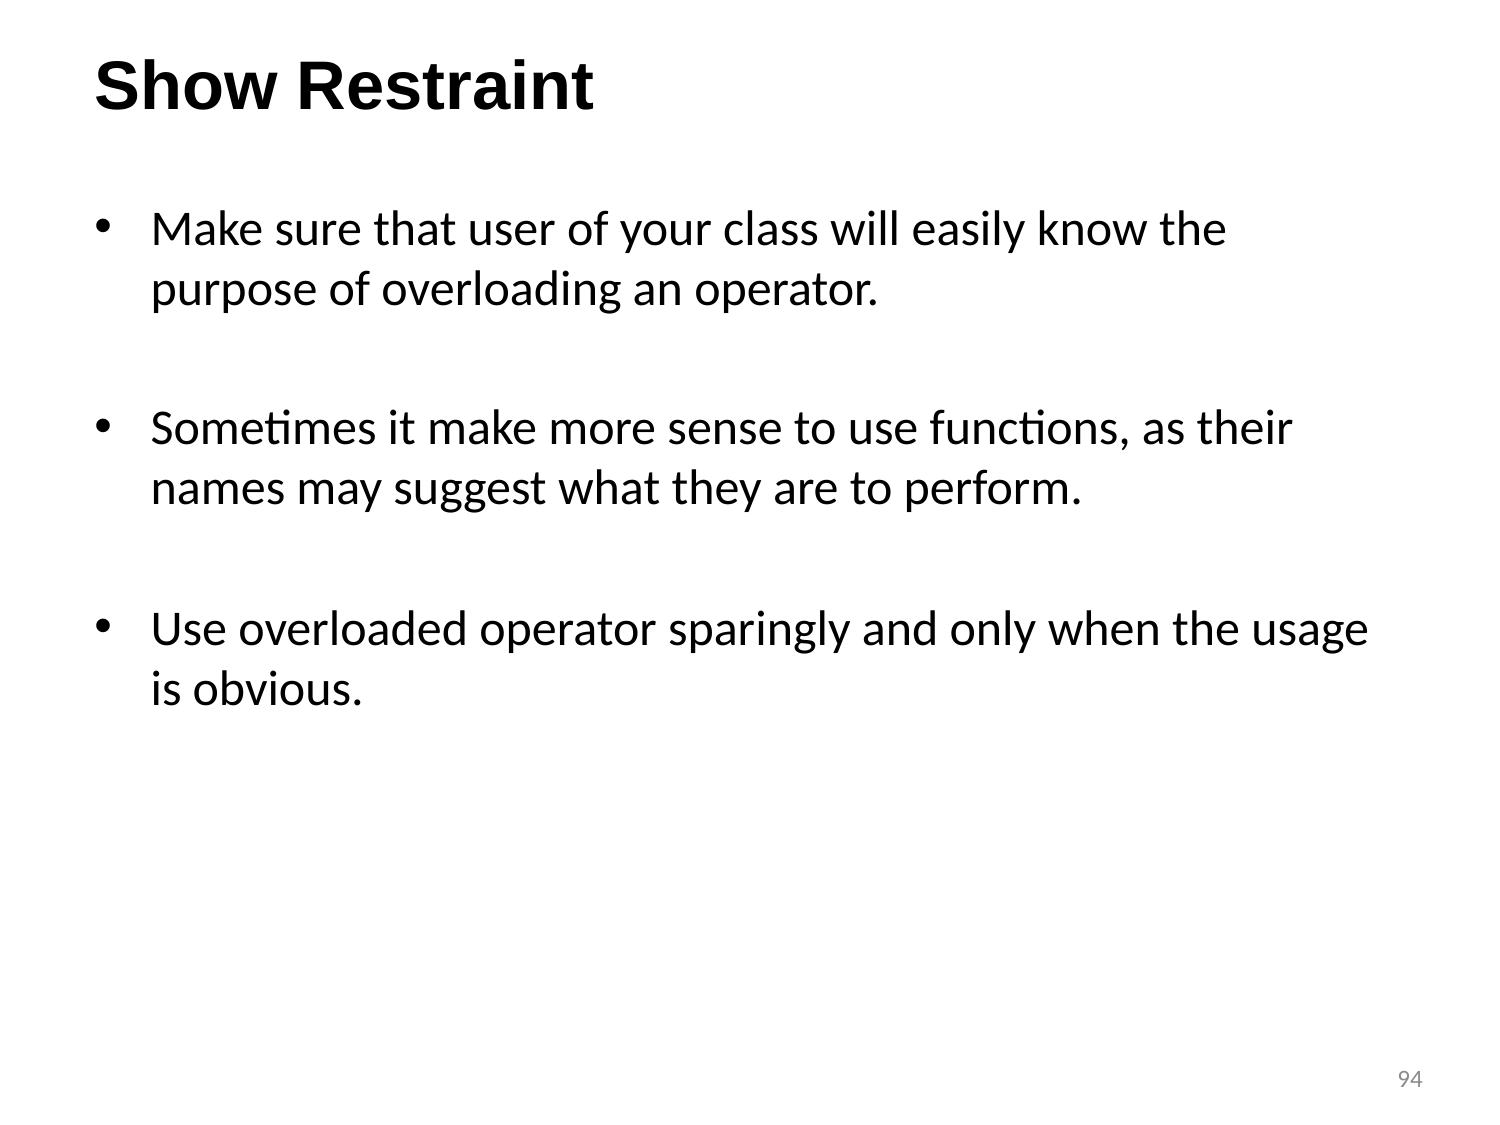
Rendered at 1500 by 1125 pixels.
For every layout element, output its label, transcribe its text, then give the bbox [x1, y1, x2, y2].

slide_number 94 [1087, 1047, 1438, 1108]
title Show Restraint [79, 14, 1417, 151]
list Make sure that user of your class will easily know the purpose of overloading an operator. Sometimes it make more sense to use functions, as their names may suggest what they are to perform. Use overloaded operator sparingly and only when the usage is obvious. [79, 187, 1417, 1043]
